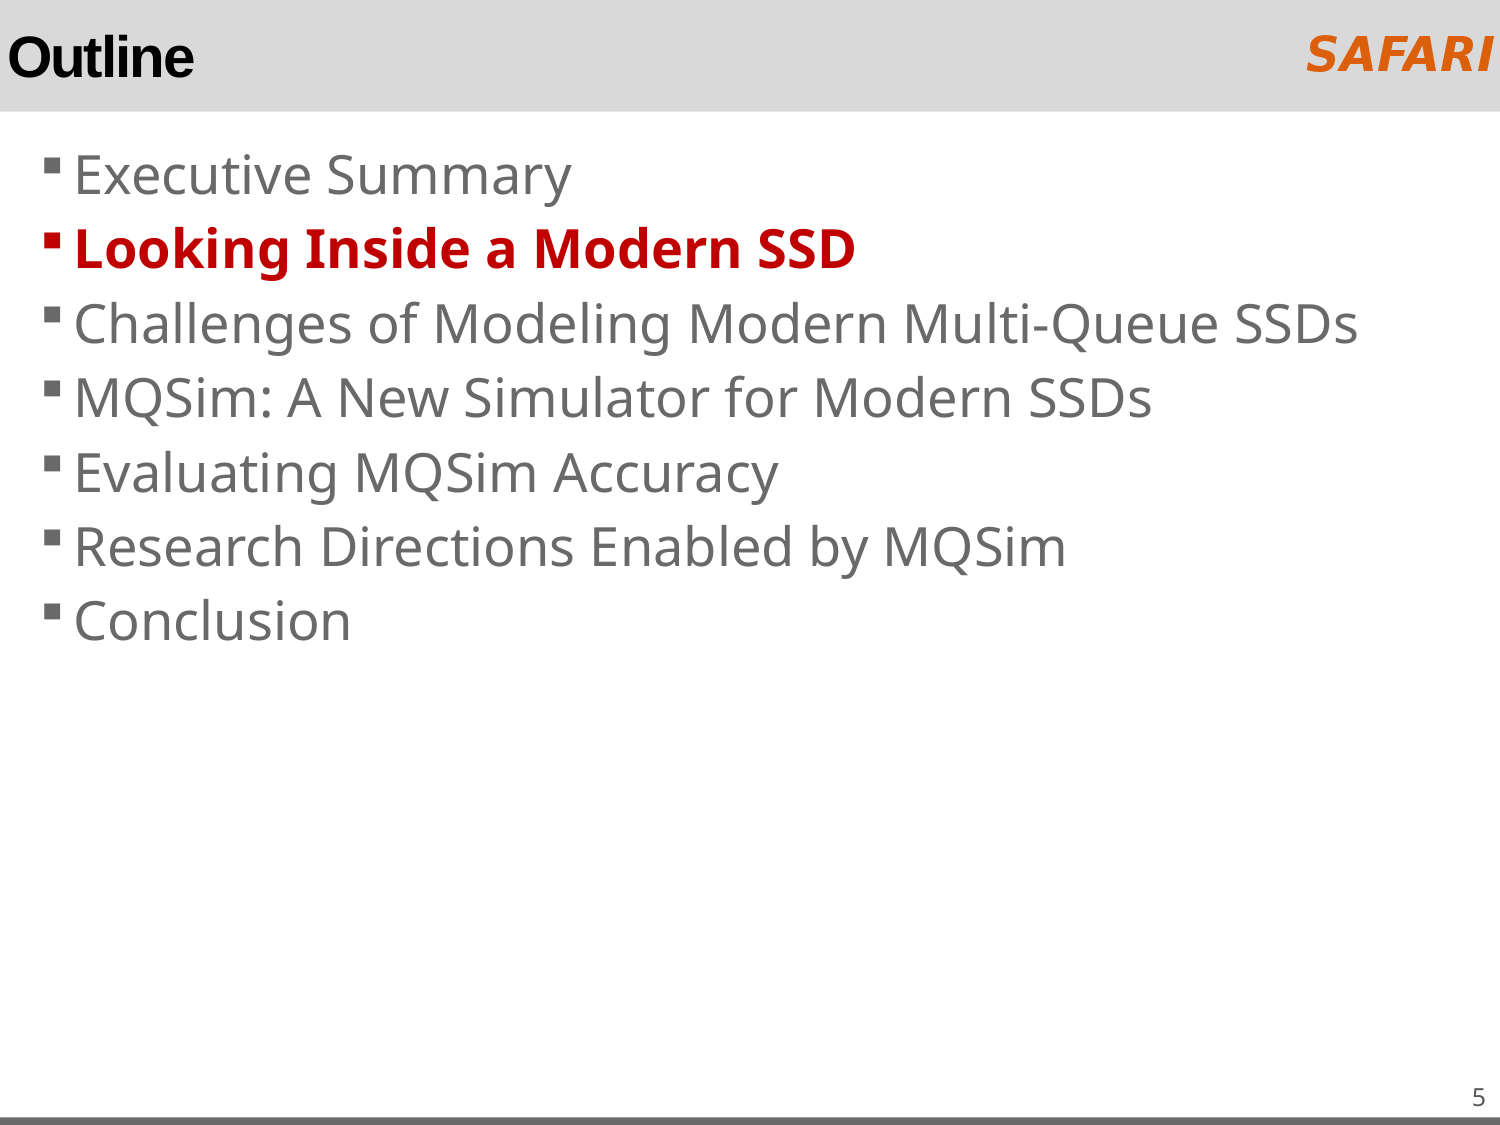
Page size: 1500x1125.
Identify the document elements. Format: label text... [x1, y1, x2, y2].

list Executive Summary Looking Inside a Modern SSD Challenges of Modeling Modern Multi-Queue SSDs MQSim: A New Simulator for Modern SSDs Evaluating MQSim Accuracy Research Directions Enabled by MQSim Conclusion [24, 132, 1475, 1073]
title Outline [0, 22, 1300, 94]
slide_number 5 [1275, 1079, 1500, 1118]
picture [1305, 26, 1500, 83]
